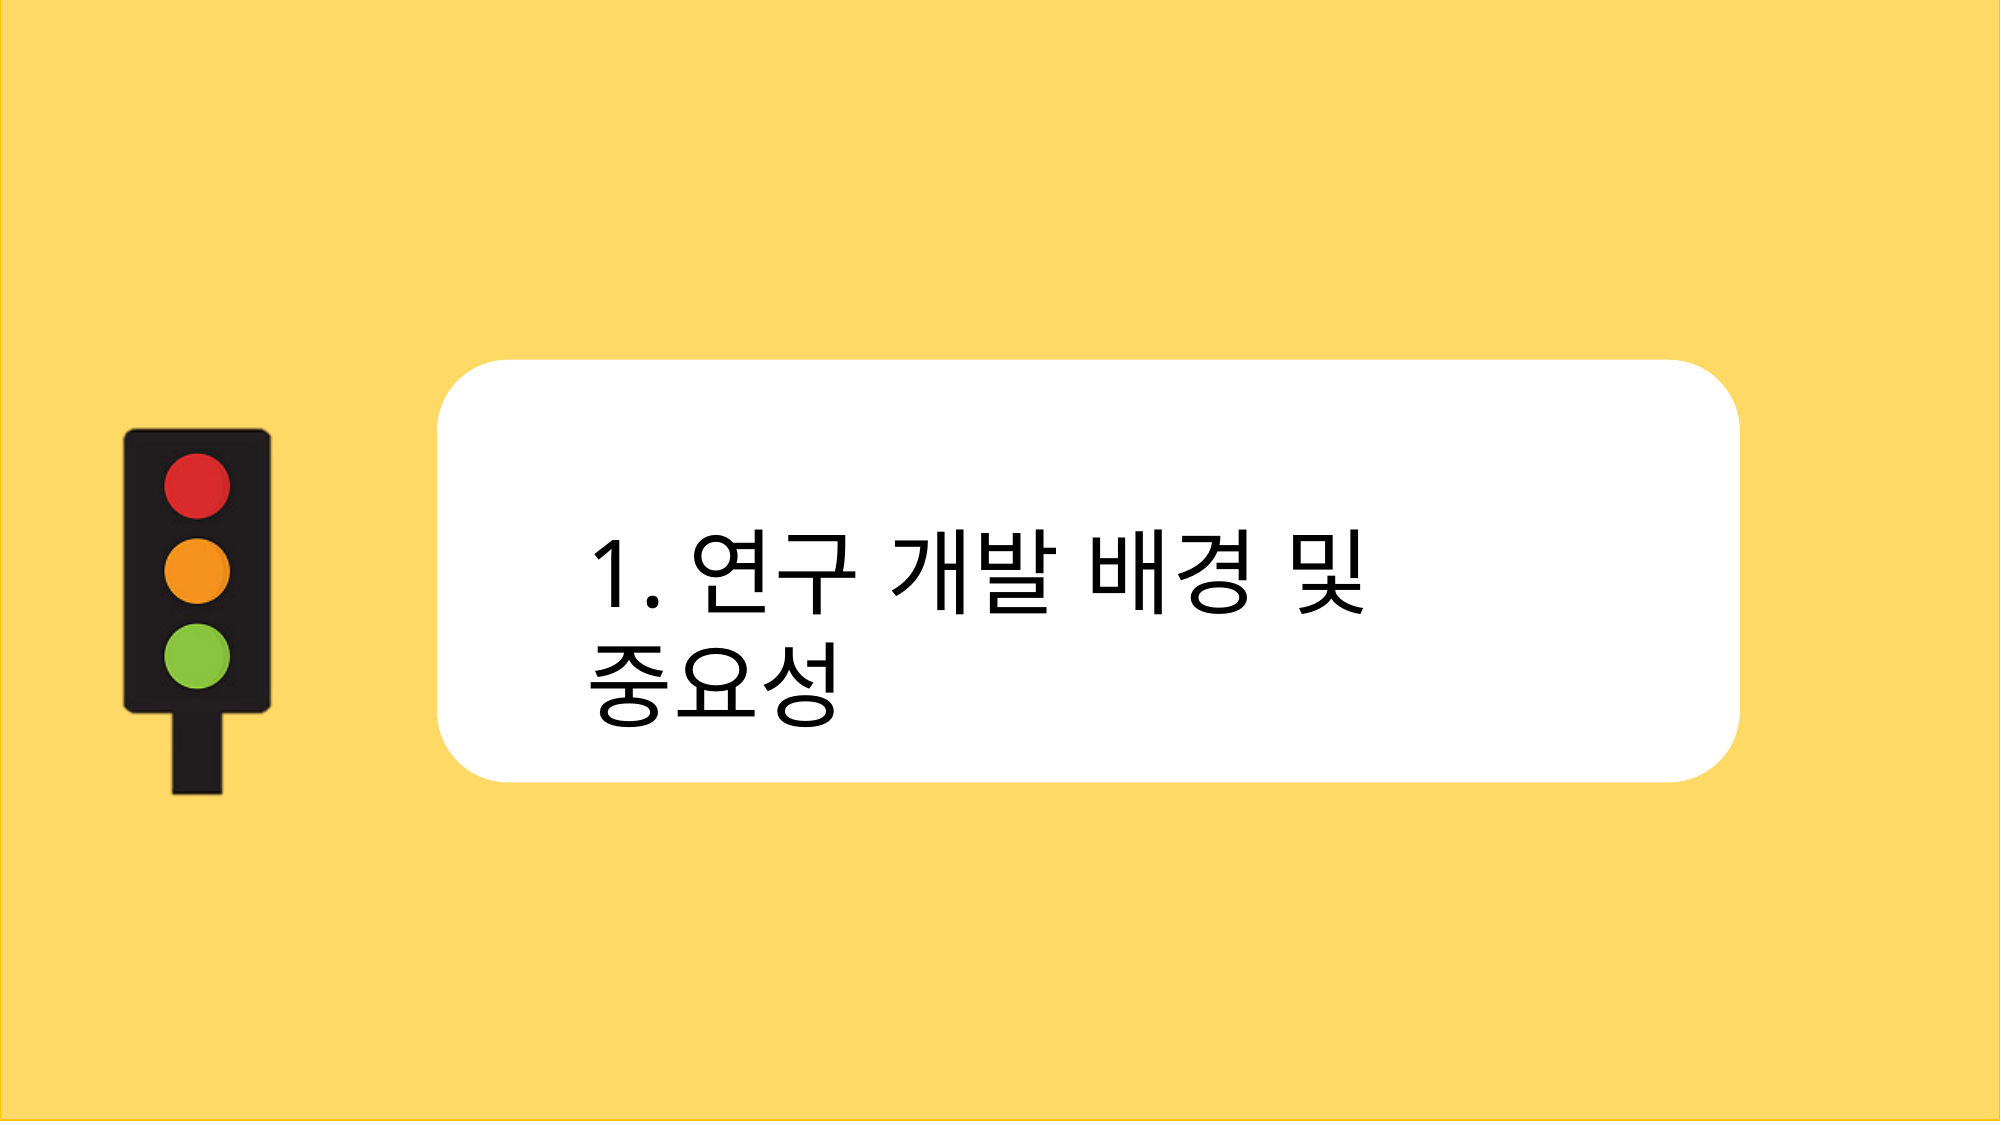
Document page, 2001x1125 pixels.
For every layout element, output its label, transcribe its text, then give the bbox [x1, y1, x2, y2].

text_box 1.연구 개발 배경 및 중요성 [572, 506, 1605, 747]
text_box [0, 0, 2000, 1121]
picture [0, 287, 523, 938]
text_box [523, 359, 1740, 783]
